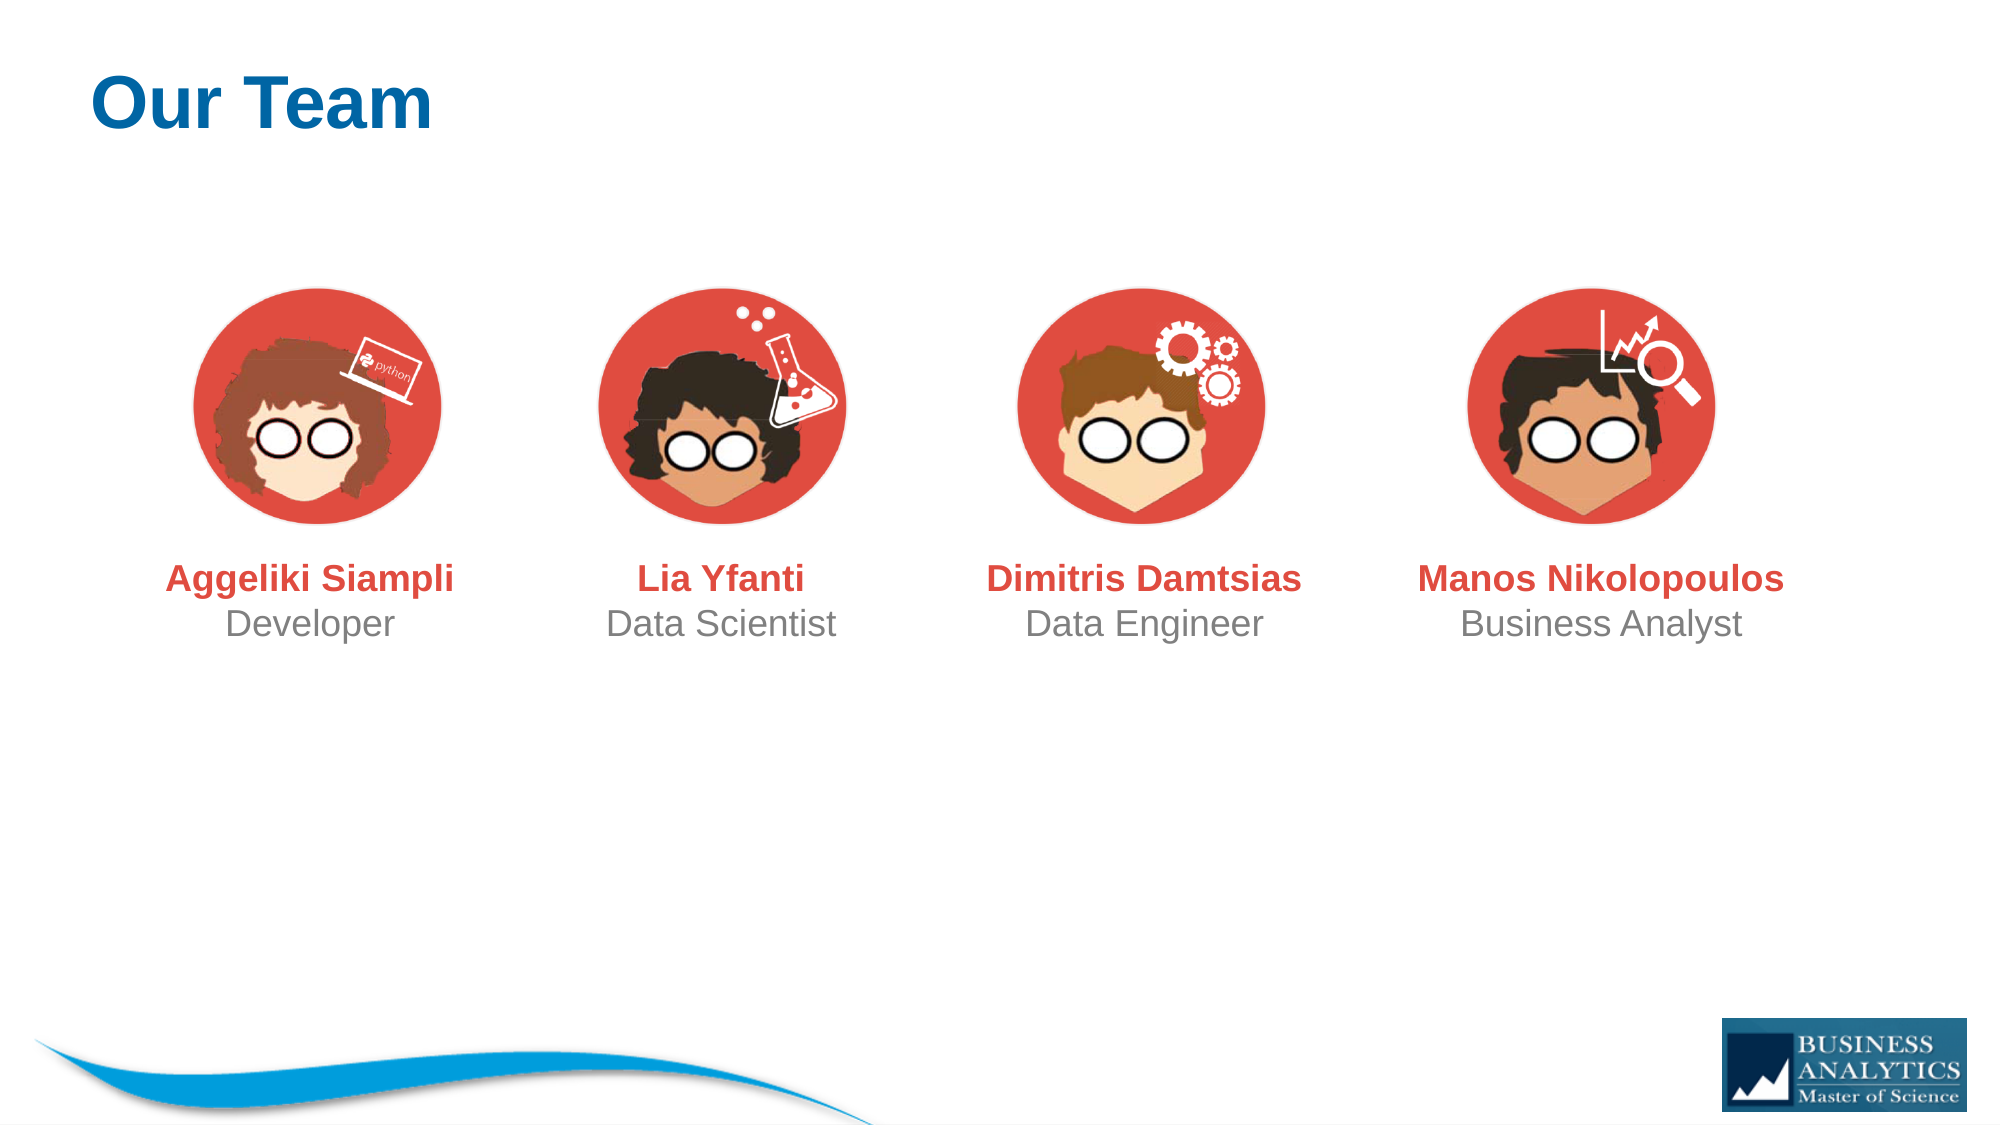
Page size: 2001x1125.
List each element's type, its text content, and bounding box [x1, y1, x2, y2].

picture [595, 286, 849, 526]
text_box Lia Yfanti Data Scientist [562, 546, 881, 652]
text_box Dimitris Damtsias Data Engineer [965, 546, 1324, 652]
picture [190, 286, 444, 526]
text_box Aggeliki Siampli Developer [134, 546, 486, 652]
picture [1014, 286, 1268, 526]
title Our Team [75, 56, 1800, 222]
text_box Manos Nikolopoulos Business Analyst [1402, 546, 1800, 652]
picture [0, 995, 2000, 1125]
picture [1464, 286, 1718, 526]
